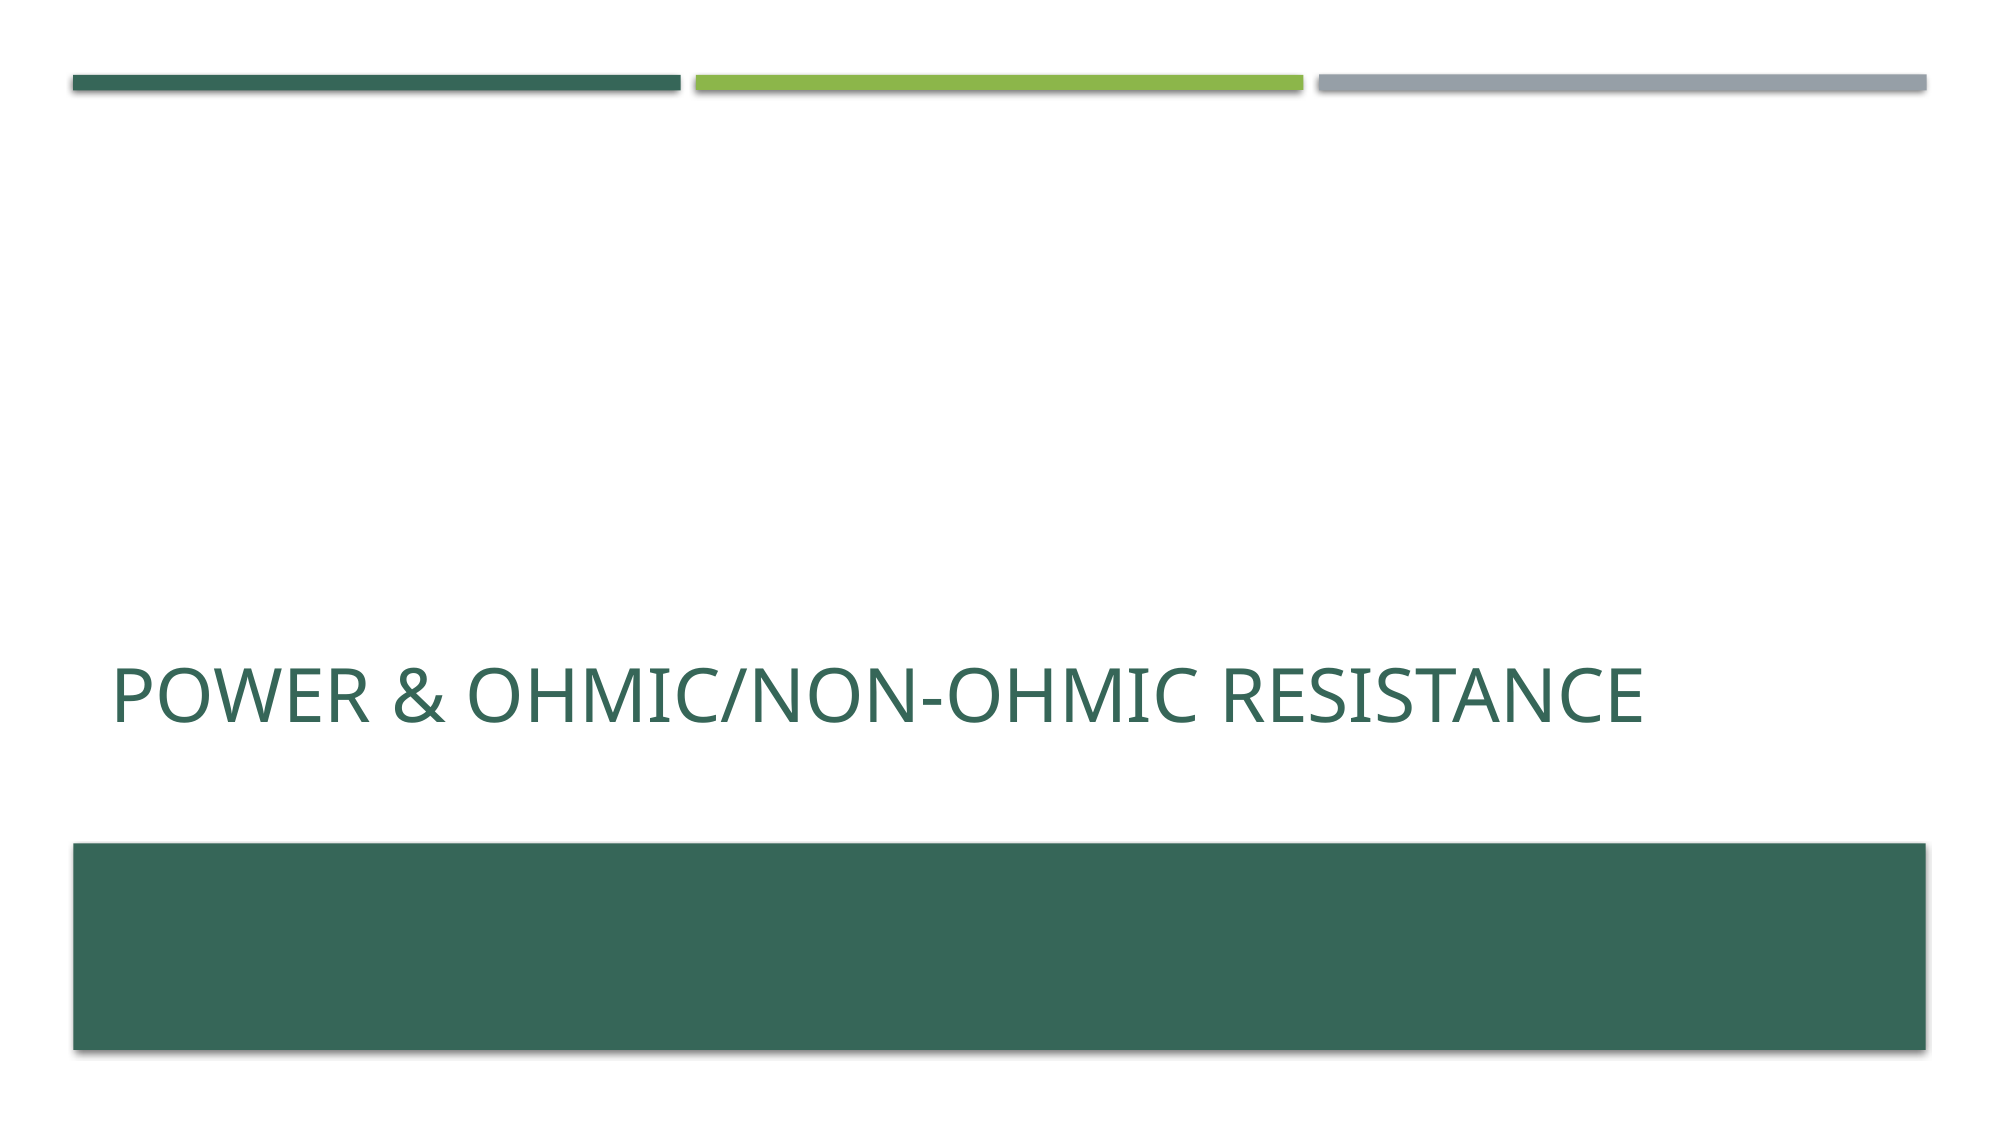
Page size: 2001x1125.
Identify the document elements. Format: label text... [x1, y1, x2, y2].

title Power & Ohmic/Non-ohmic Resistance [95, 499, 1905, 745]
